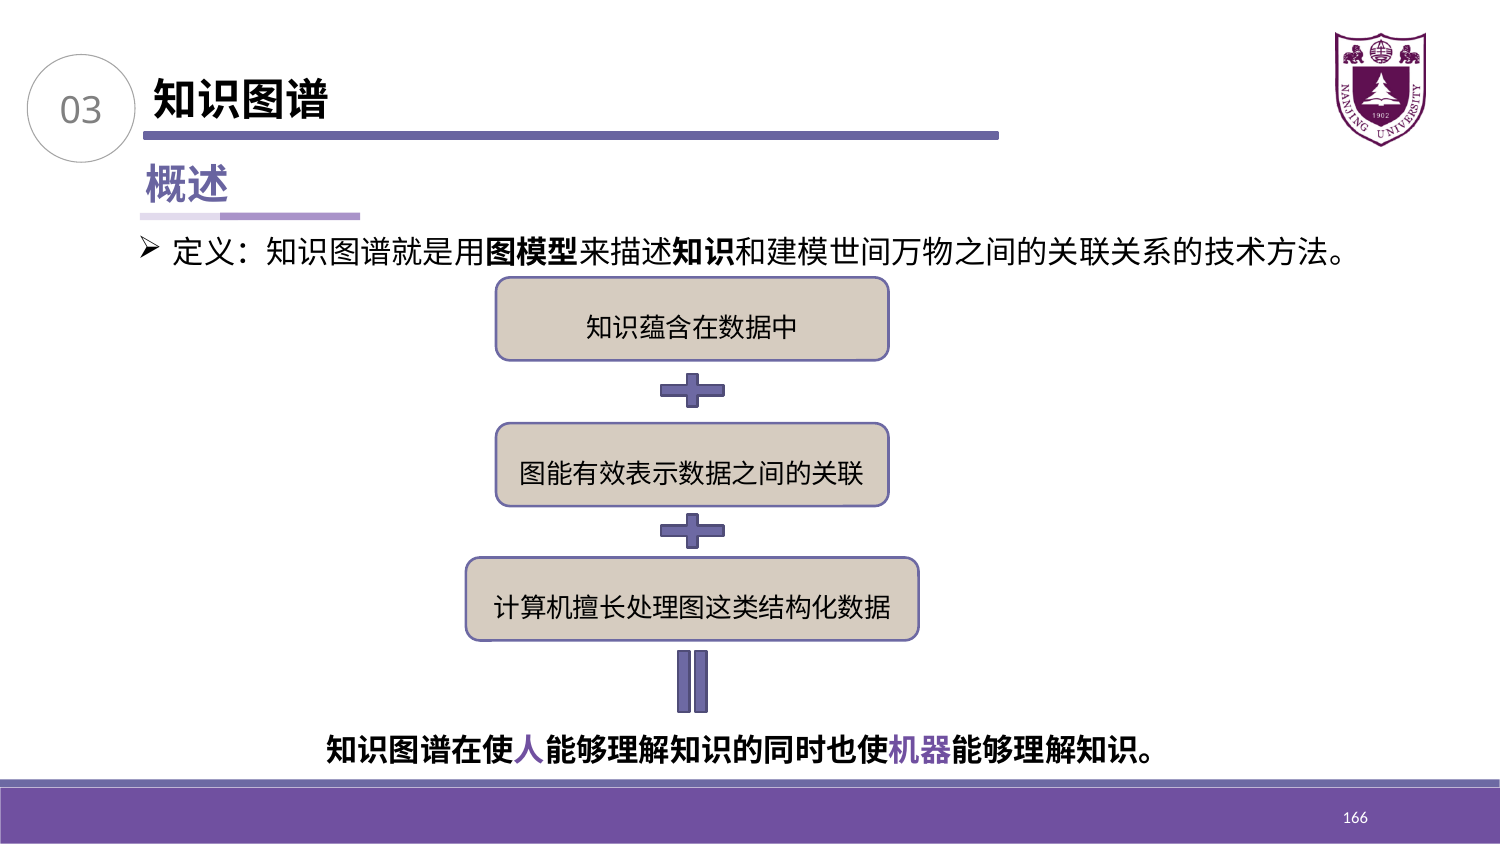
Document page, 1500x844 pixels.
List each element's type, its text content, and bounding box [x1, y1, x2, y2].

text_box [660, 513, 725, 549]
text_box 03 [25, 53, 137, 164]
text_box 计算机擅长处理图这类结构化数据 [464, 556, 920, 642]
text_box 定义：知识图谱就是用图模型来描述知识和建模世间万物之间的关联关系的技术方法。 [122, 224, 1365, 277]
text_box [143, 131, 999, 140]
picture [1334, 31, 1427, 147]
text_box 图能有效表示数据之间的关联 [494, 421, 890, 508]
text_box [694, 650, 708, 713]
text_box [660, 373, 725, 408]
text_box 知识蕴含在数据中 [494, 276, 890, 362]
text_box [219, 211, 361, 221]
slide_number 166 [1218, 794, 1380, 840]
text_box [139, 211, 239, 222]
text_box 知识图谱在使人能够理解知识的同时也使机器能够理解知识。 [139, 722, 1357, 775]
text_box 知识图谱 [142, 66, 341, 131]
text_box 概述 [130, 150, 245, 215]
text_box [677, 650, 691, 713]
